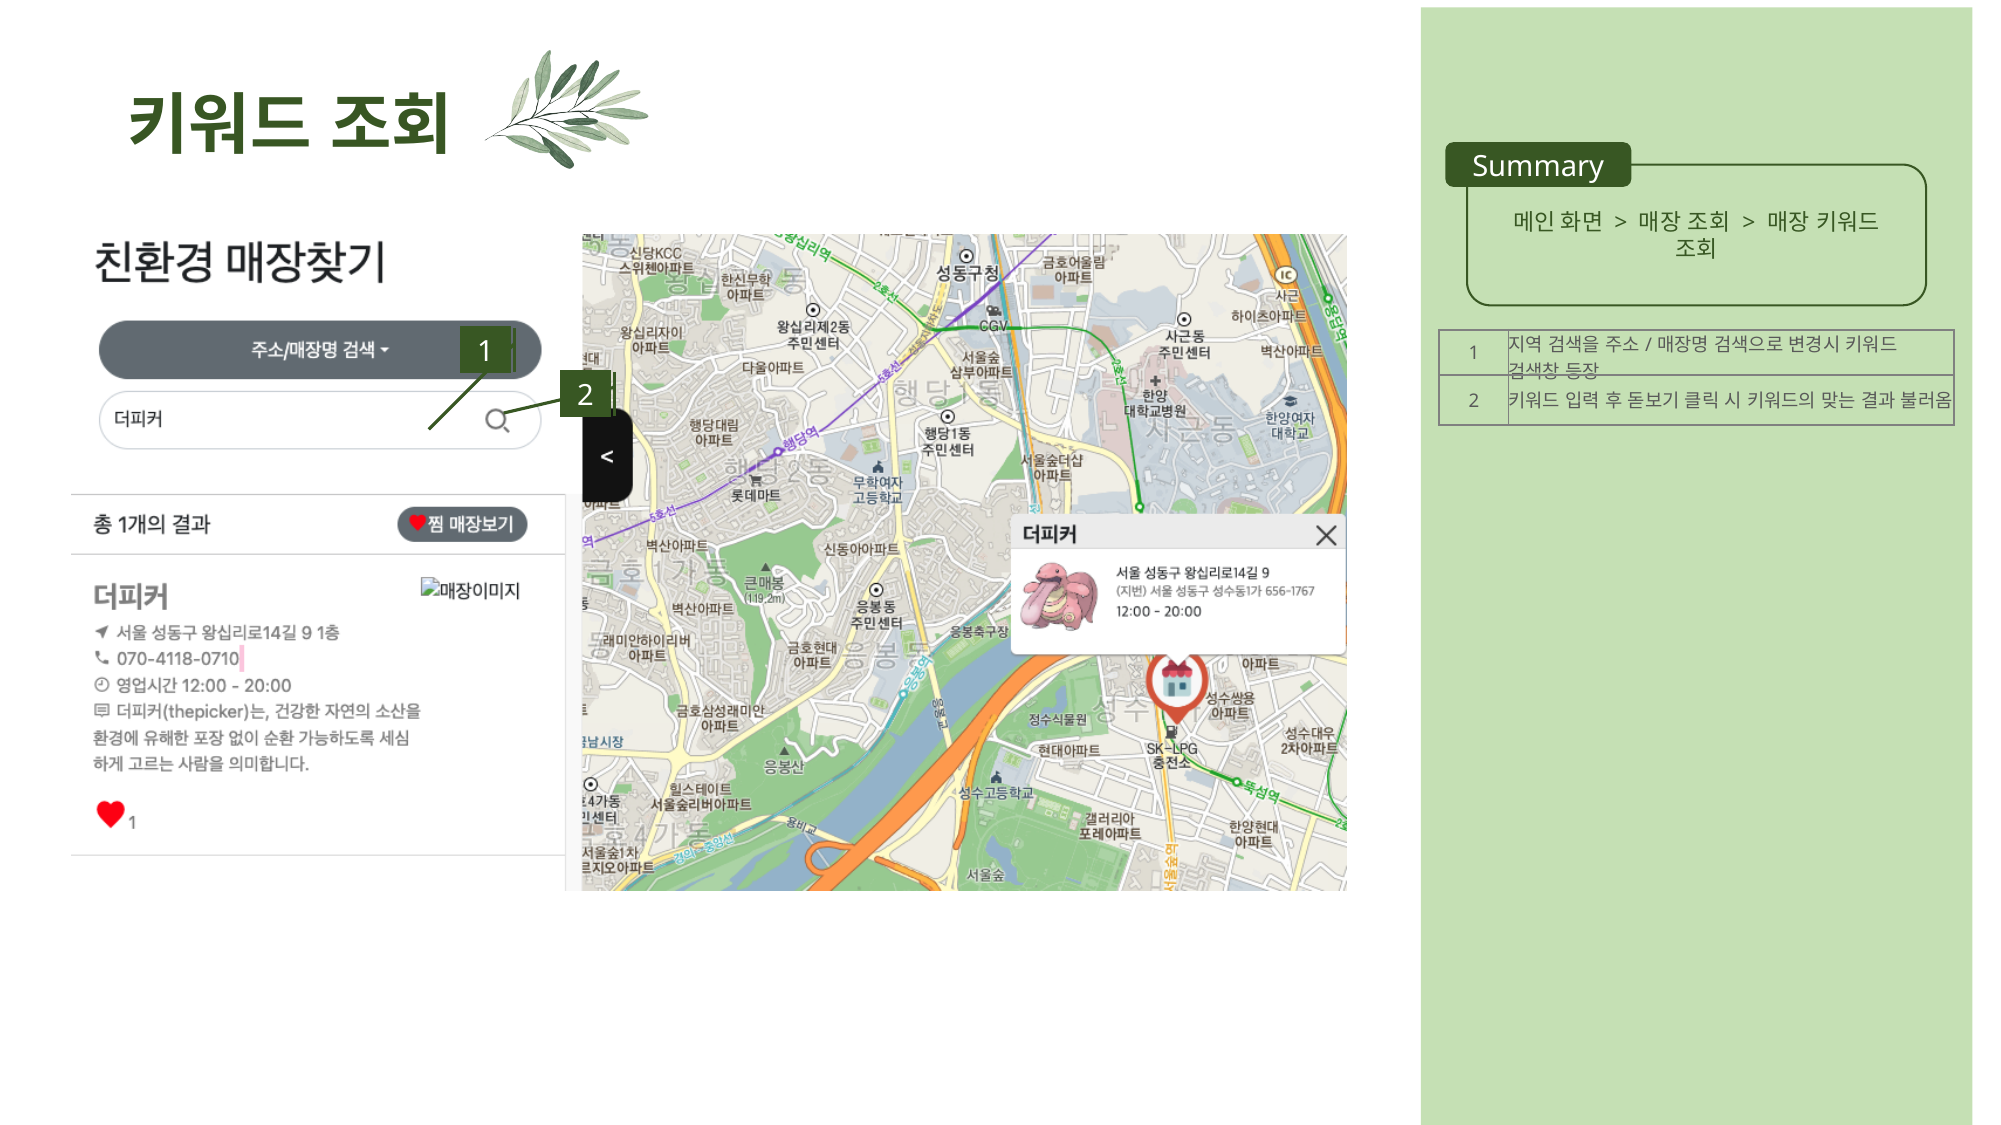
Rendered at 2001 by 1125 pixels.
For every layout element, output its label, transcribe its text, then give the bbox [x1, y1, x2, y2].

text_box 키워드 조회 [112, 74, 469, 169]
text_box [1420, 7, 1973, 1125]
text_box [1466, 164, 1927, 306]
table_cell 키워드 입력 후 돋보기 클릭 시 키워드의 맞는 결과 불러옴 [1509, 376, 1953, 424]
table_cell 2 [1440, 376, 1508, 424]
table_header 지역 검색을 주소/매장명 검색으로 변경시 키워드 검색창 등장 [1509, 331, 1953, 374]
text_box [1446, 139, 1631, 190]
picture [71, 234, 1347, 891]
table_header 1 [1440, 331, 1508, 374]
picture [436, 0, 688, 225]
